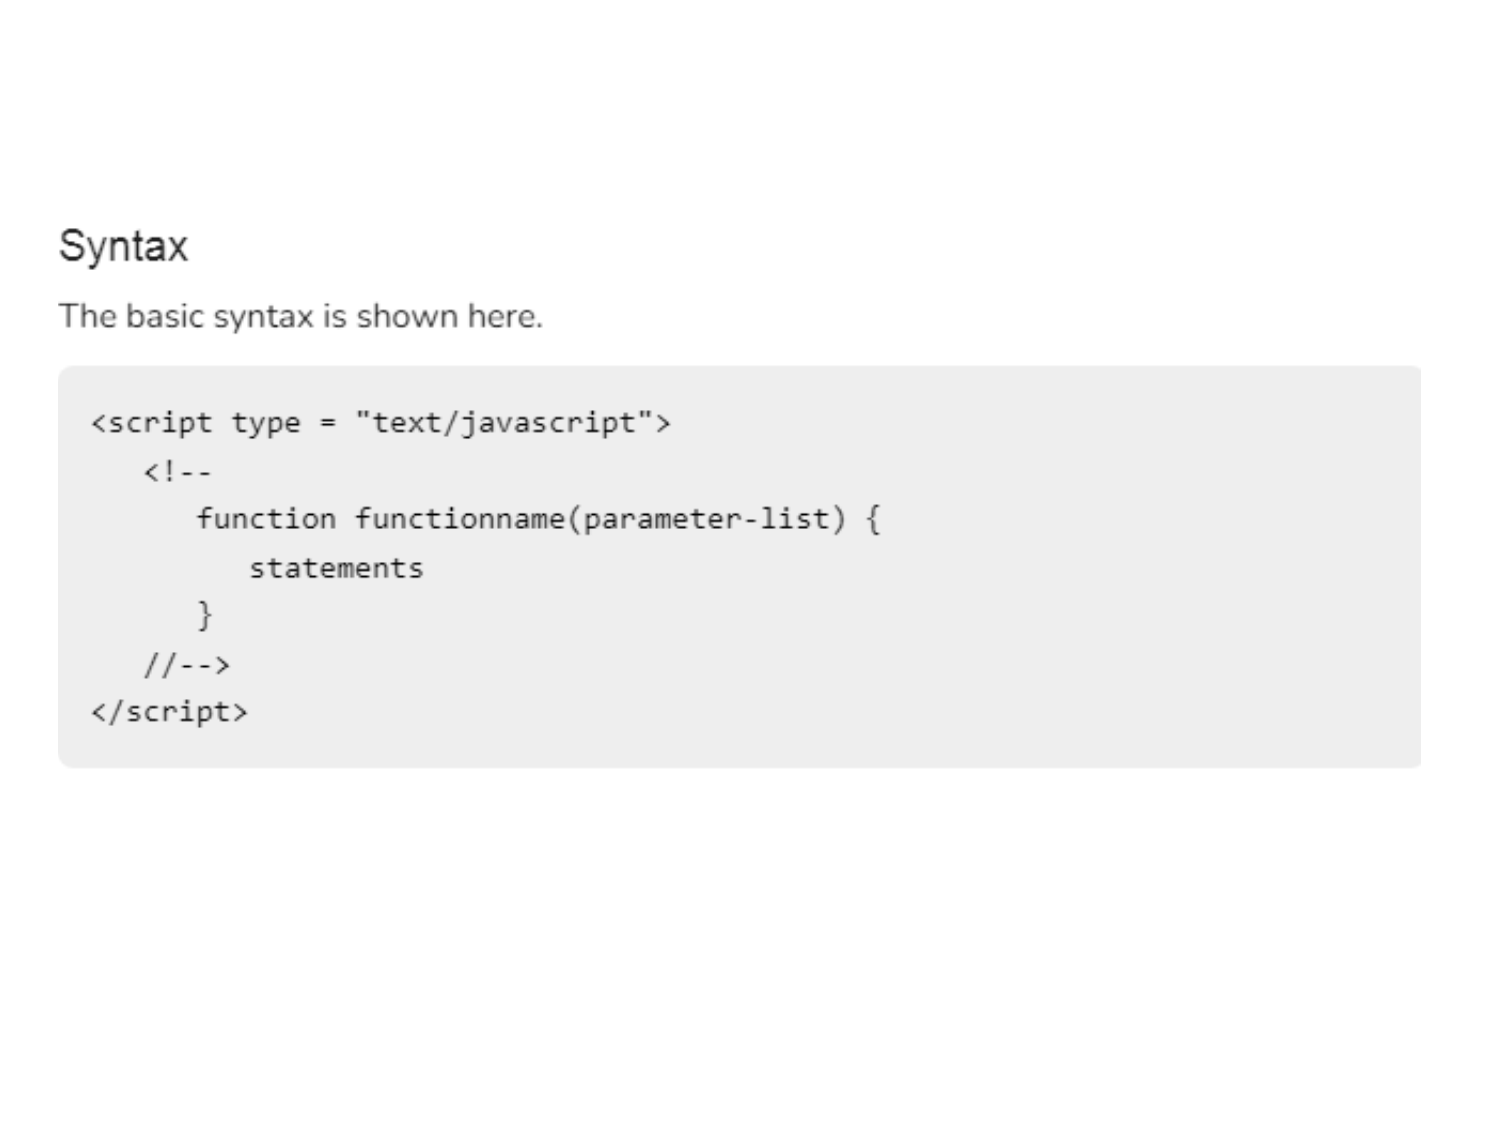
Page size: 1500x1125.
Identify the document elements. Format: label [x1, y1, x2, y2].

picture [58, 210, 1421, 803]
